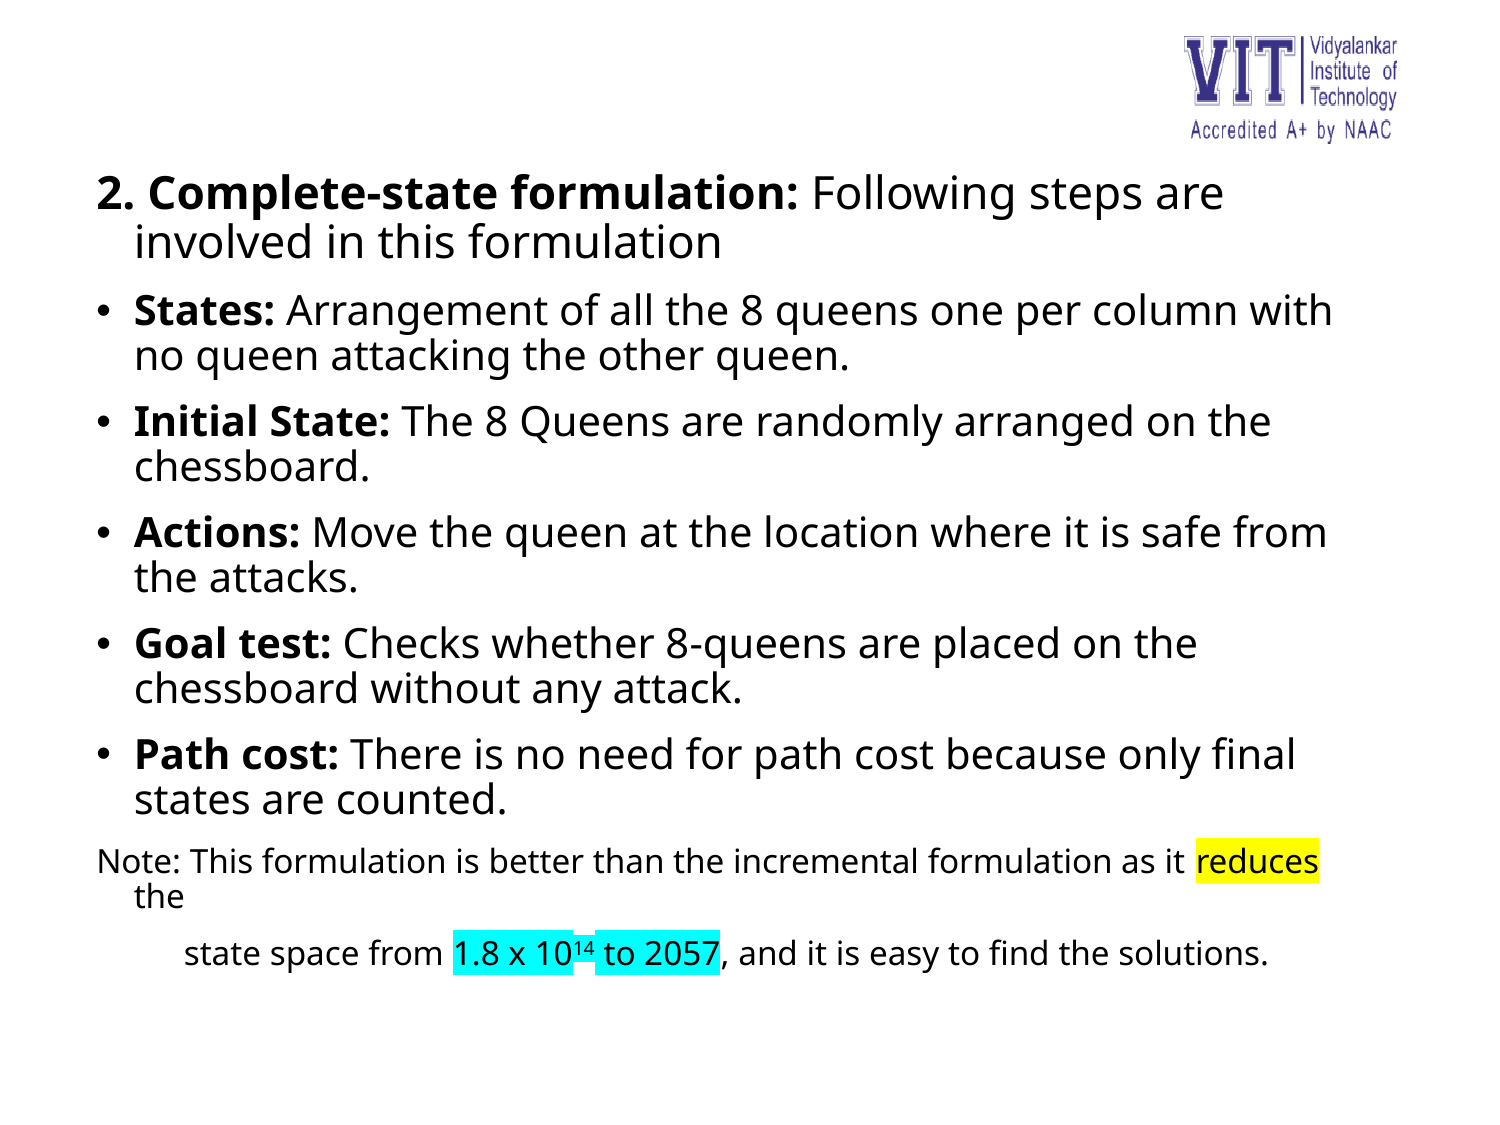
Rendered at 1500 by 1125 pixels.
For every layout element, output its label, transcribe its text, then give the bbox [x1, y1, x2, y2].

picture [1184, 36, 1397, 144]
list 2. Complete-state formulation: Following steps are involved in this formulation States: Arrangement of all the 8 queens one per column with no queen attacking the other queen. Initial State: The 8 Queens are randomly arranged on the chessboard. Actions: Move the queen at the location where it is safe from the attacks. Goal test: Checks whether 8-queens are placed on the chessboard without any attack. Path cost: There is no need for path cost because only final states are counted. Note: This formulation is better than the incremental formulation as it reduces the state space from 1.8 x 1014 to 2057, and it is easy to find the solutions. [81, 162, 1375, 988]
title . [103, 59, 1397, 278]
